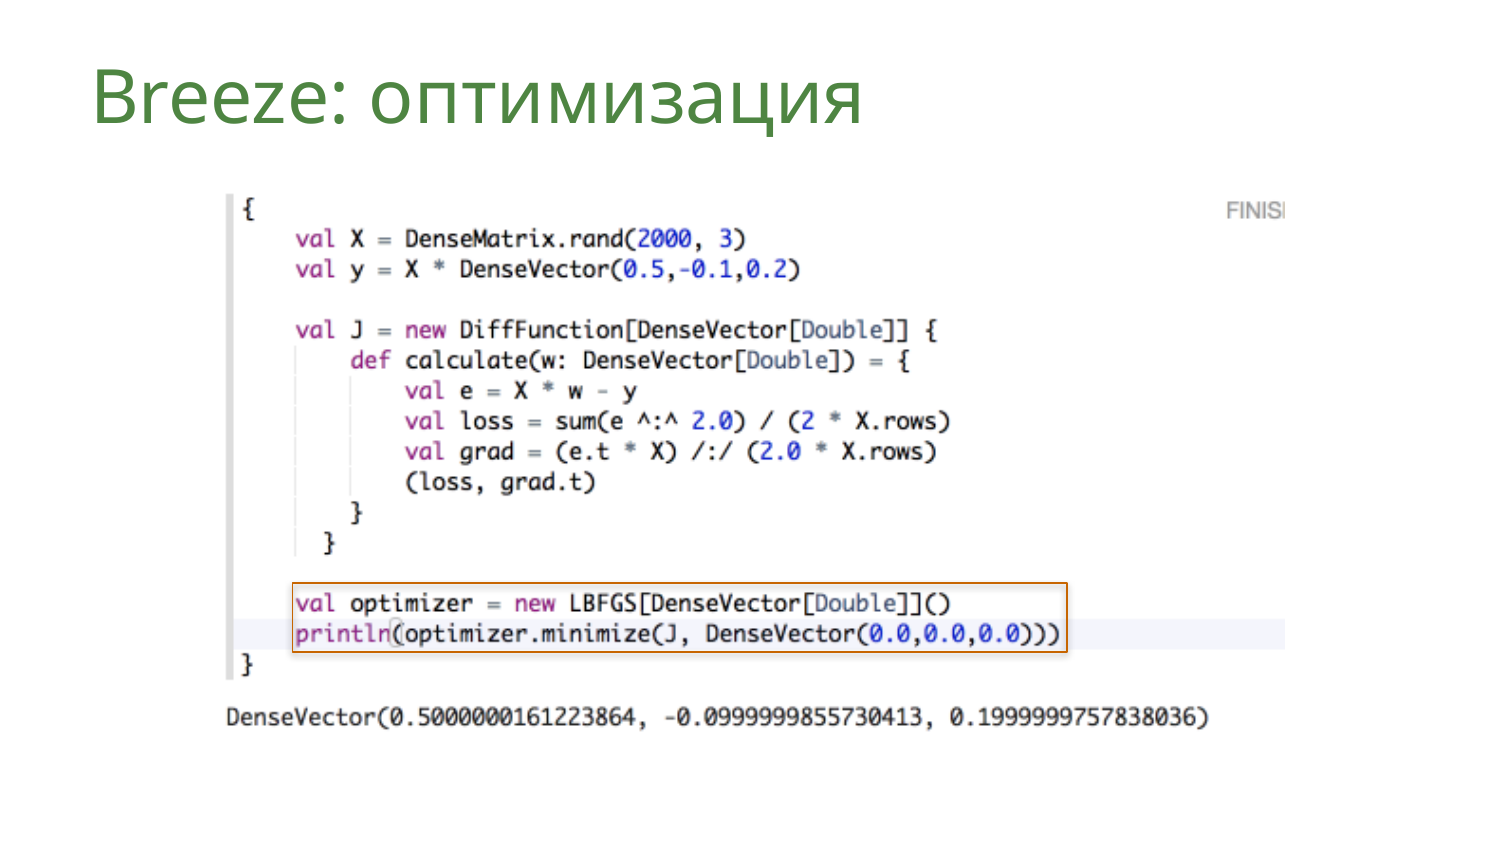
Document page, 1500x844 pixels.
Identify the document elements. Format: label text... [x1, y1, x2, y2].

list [74, 180, 1426, 741]
title Breeze: оптимизация [75, 27, 1425, 154]
